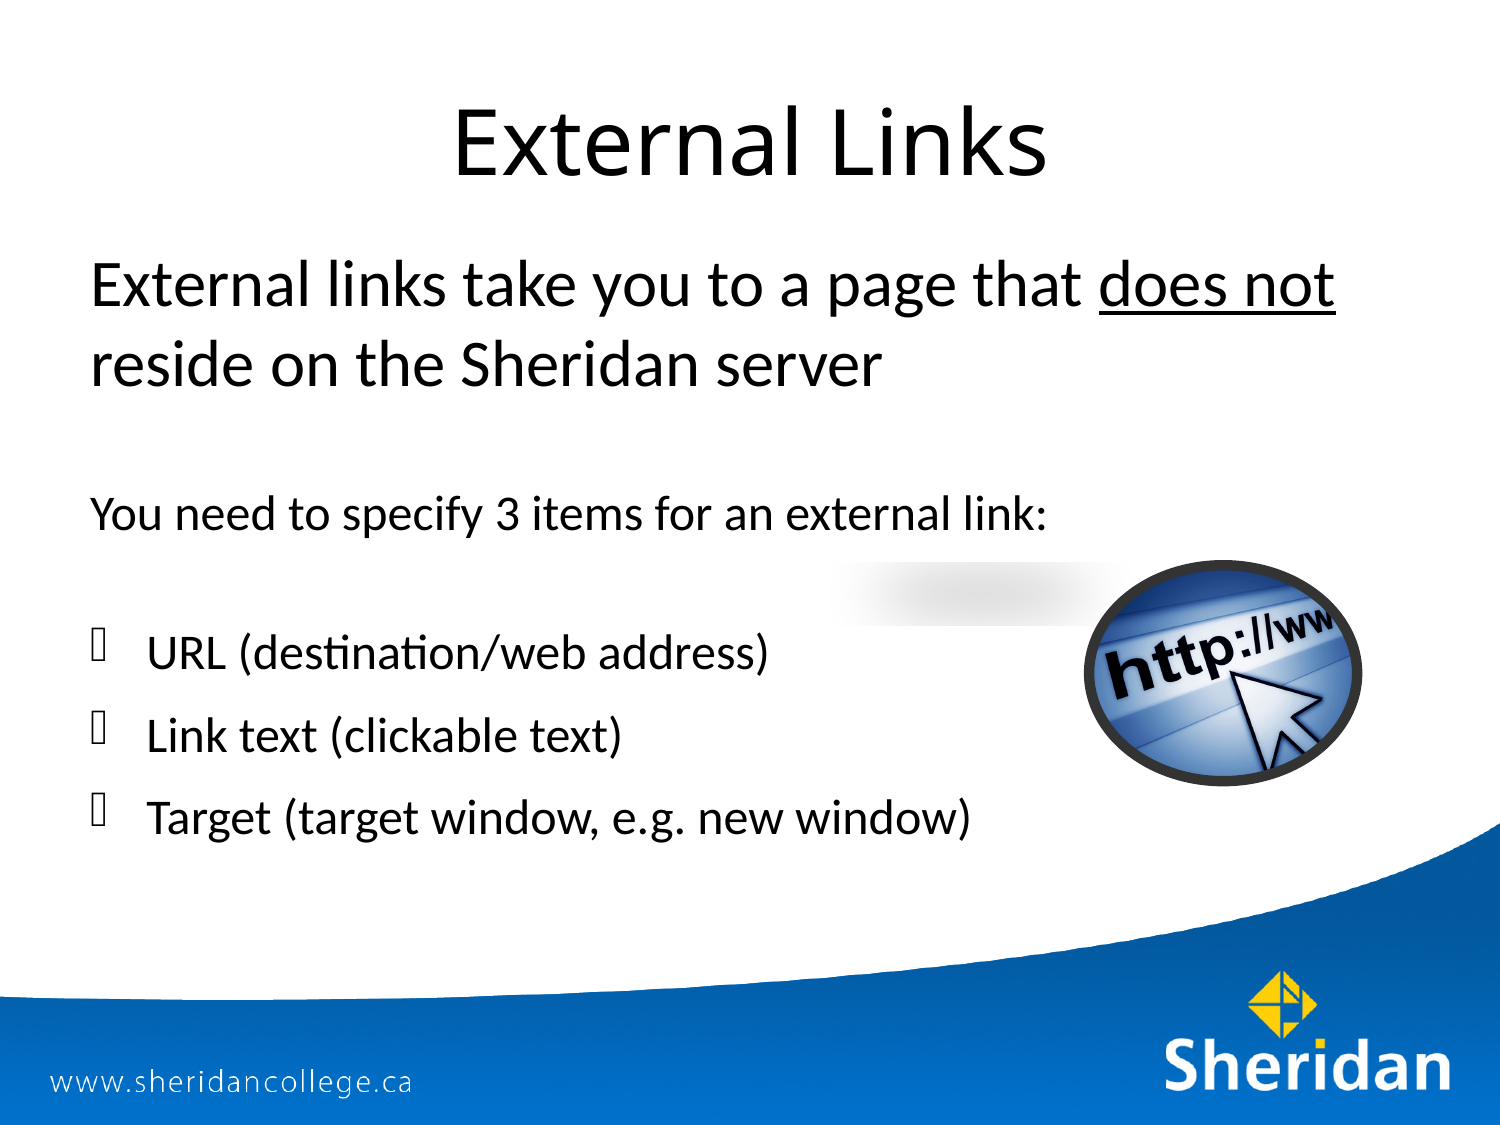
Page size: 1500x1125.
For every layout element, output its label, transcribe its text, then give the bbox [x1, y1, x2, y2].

title External Links [75, 45, 1425, 232]
picture [1088, 564, 1358, 782]
list External links take you to a page that does not reside on the Sheridan server You need to specify 3 items for an external link: URL (destination/web address) Link text (clickable text) Target (target window, e.g. new window) [75, 232, 1425, 921]
picture [0, 86, 1500, 1125]
